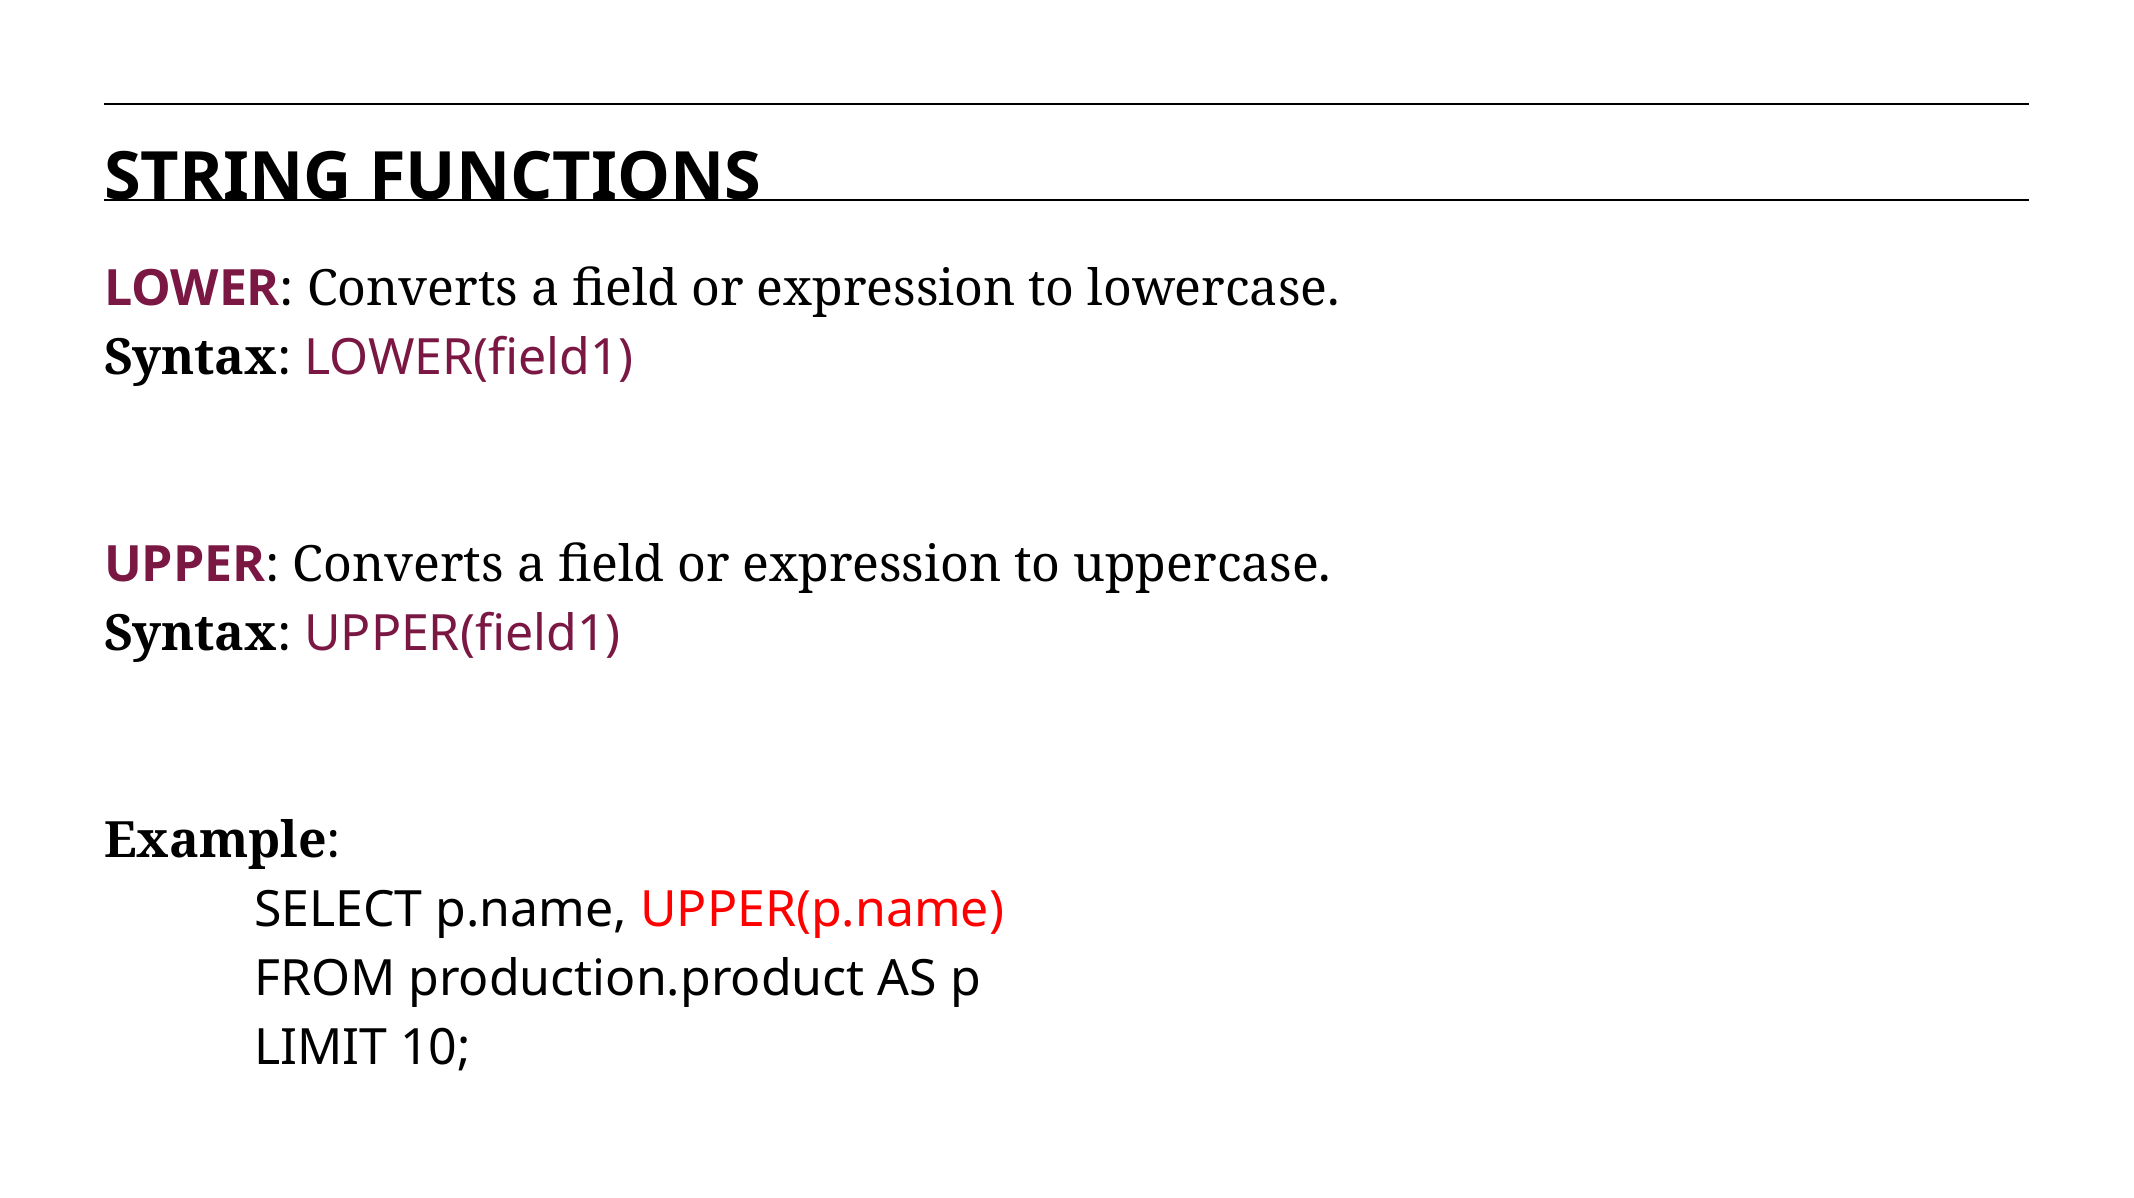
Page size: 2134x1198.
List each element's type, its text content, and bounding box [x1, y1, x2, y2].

list LOWER: Converts a field or expression to lowercase. Syntax: LOWER(field1) UPPER: Converts a field or expression to uppercase. Syntax: UPPER(field1) Example: SELECT p.name, UPPER(p.name) FROM production.product AS p LIMIT 10; [104, 246, 2030, 1167]
text_box STRING FUNCTIONS [104, 120, 1530, 192]
